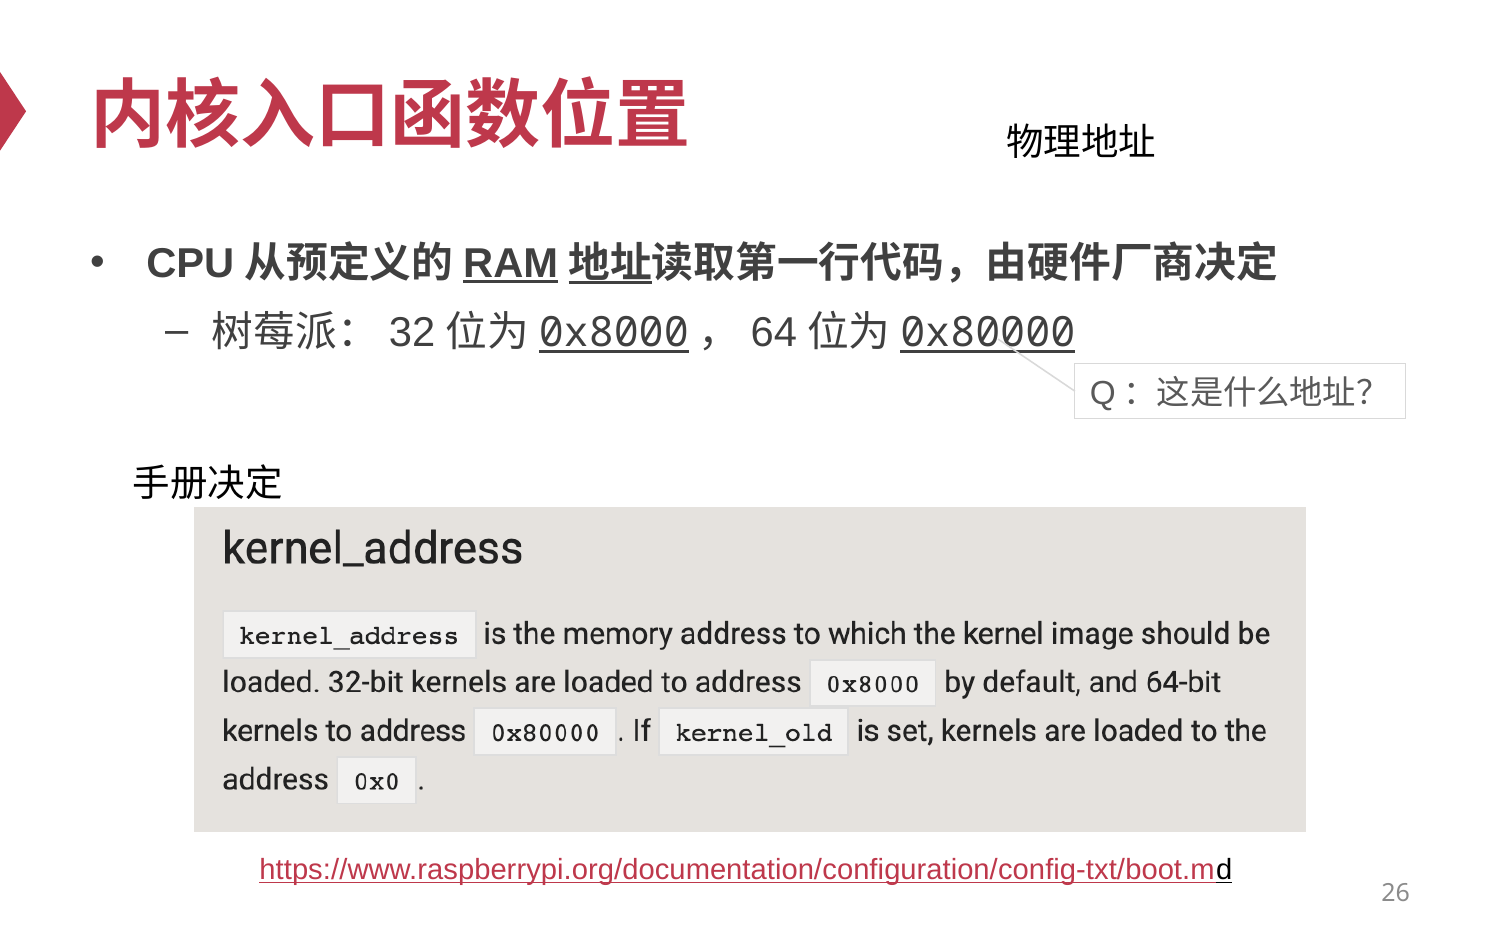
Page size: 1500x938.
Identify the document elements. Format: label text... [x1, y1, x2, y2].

picture [194, 506, 1306, 832]
text_box 物理地址 [991, 110, 1172, 171]
text_box Q：这是什么地址？ [1074, 363, 1406, 419]
title 内核入口函数位置 [75, 37, 1425, 186]
slide_number 26 [1074, 868, 1425, 919]
list CPU从预定义的RAM地址读取第一行代码，由硬件厂商决定 树莓派：32位为0x8000，64位为0x80000 [75, 218, 1425, 838]
text_box 手册决定 [118, 451, 298, 512]
text_box https://www.raspberrypi.org/documentation/configuration/config-txt/boot.md [194, 843, 1306, 894]
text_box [997, 338, 1076, 392]
